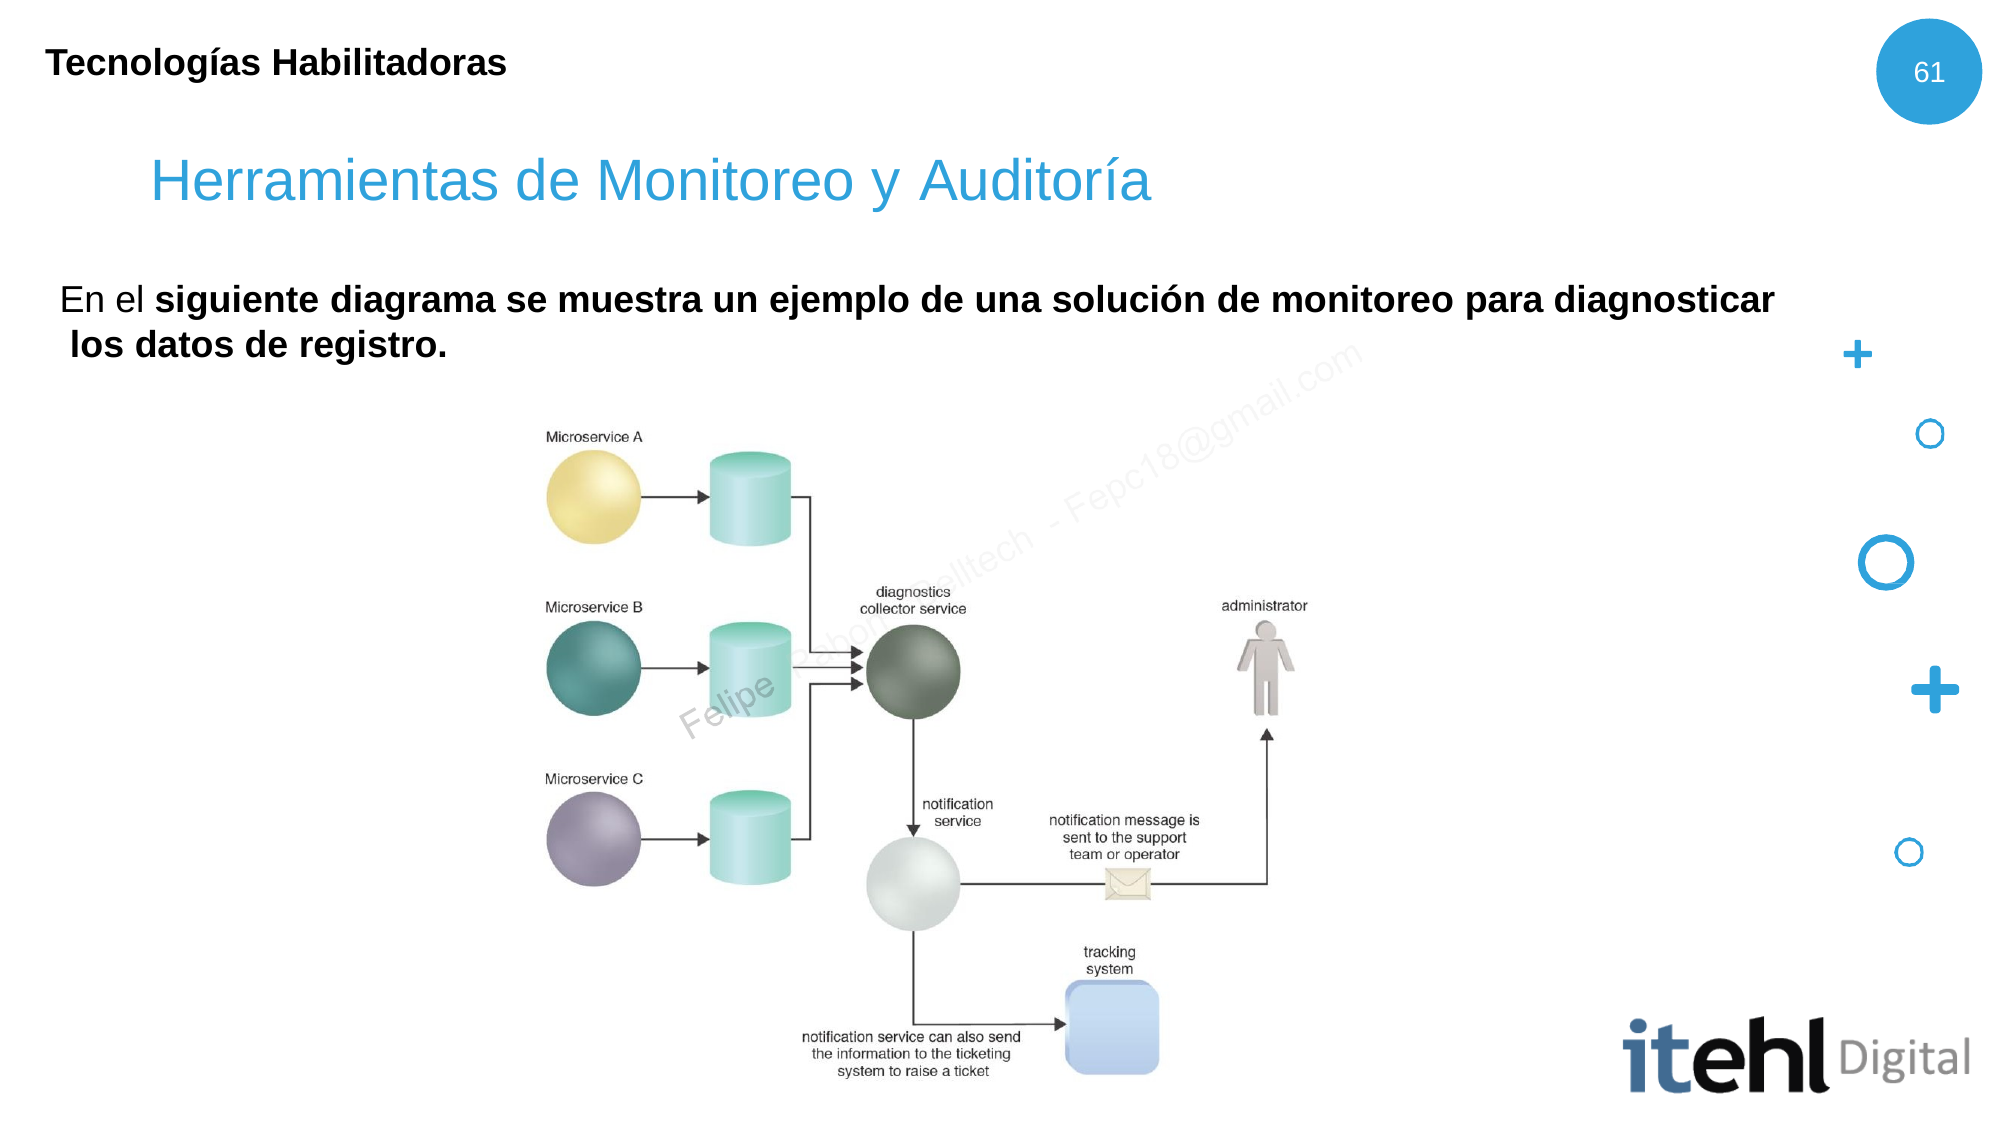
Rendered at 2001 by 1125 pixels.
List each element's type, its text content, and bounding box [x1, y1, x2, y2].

title Tecnologías Habilitadoras [43, 35, 515, 226]
text_box [1843, 339, 1872, 369]
text_box Herramientas de Monitoreo y Auditoría [148, 140, 1156, 213]
text_box [1857, 534, 1915, 591]
text_box [1915, 418, 1945, 449]
text_box [1911, 665, 1960, 714]
text_box [1622, 1016, 1970, 1094]
text_box [1894, 837, 1924, 867]
text_box [543, 426, 1313, 1082]
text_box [678, 345, 1363, 740]
text_box En el siguiente diagrama se muestra un ejemplo de una solución de monitoreo para diagnosticar los datos de registro. [57, 273, 1783, 366]
text_box 61 [1911, 50, 1948, 88]
